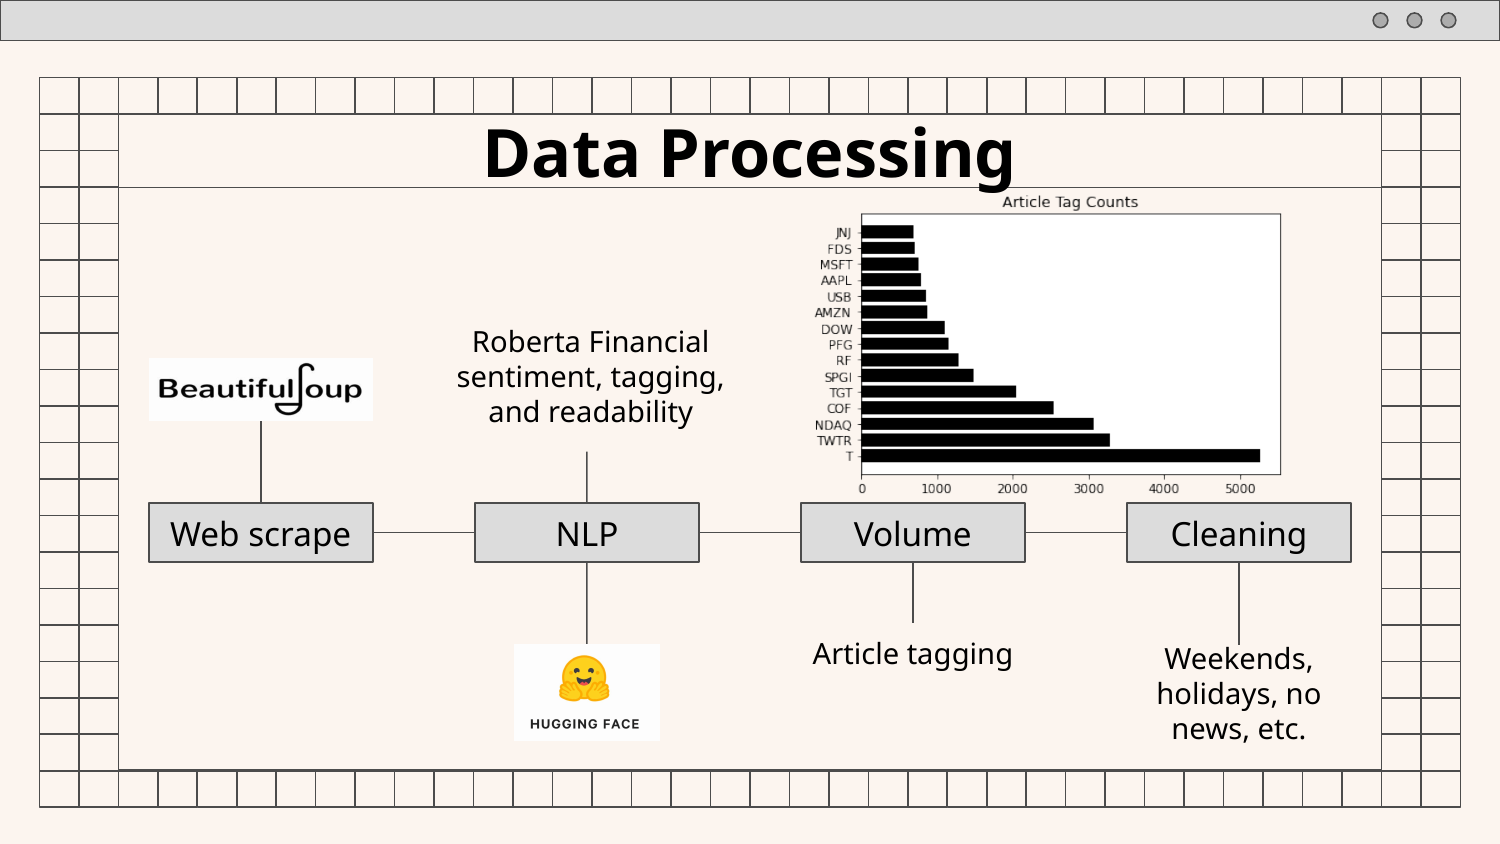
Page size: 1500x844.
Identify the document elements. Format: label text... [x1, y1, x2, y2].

picture [805, 187, 1289, 504]
text_box Cleaning [1127, 502, 1352, 563]
text_box Volume [801, 508, 1025, 563]
text_box Article tagging [789, 623, 1037, 683]
text_box NLP [474, 502, 699, 563]
title Data Processing [118, 114, 1382, 188]
text_box Roberta Financial sentiment, tagging, and readability [437, 314, 744, 438]
picture [514, 644, 660, 742]
text_box Web scrape [148, 502, 373, 563]
text_box Weekends, holidays, no news, etc. [1115, 631, 1363, 755]
picture [149, 358, 374, 421]
